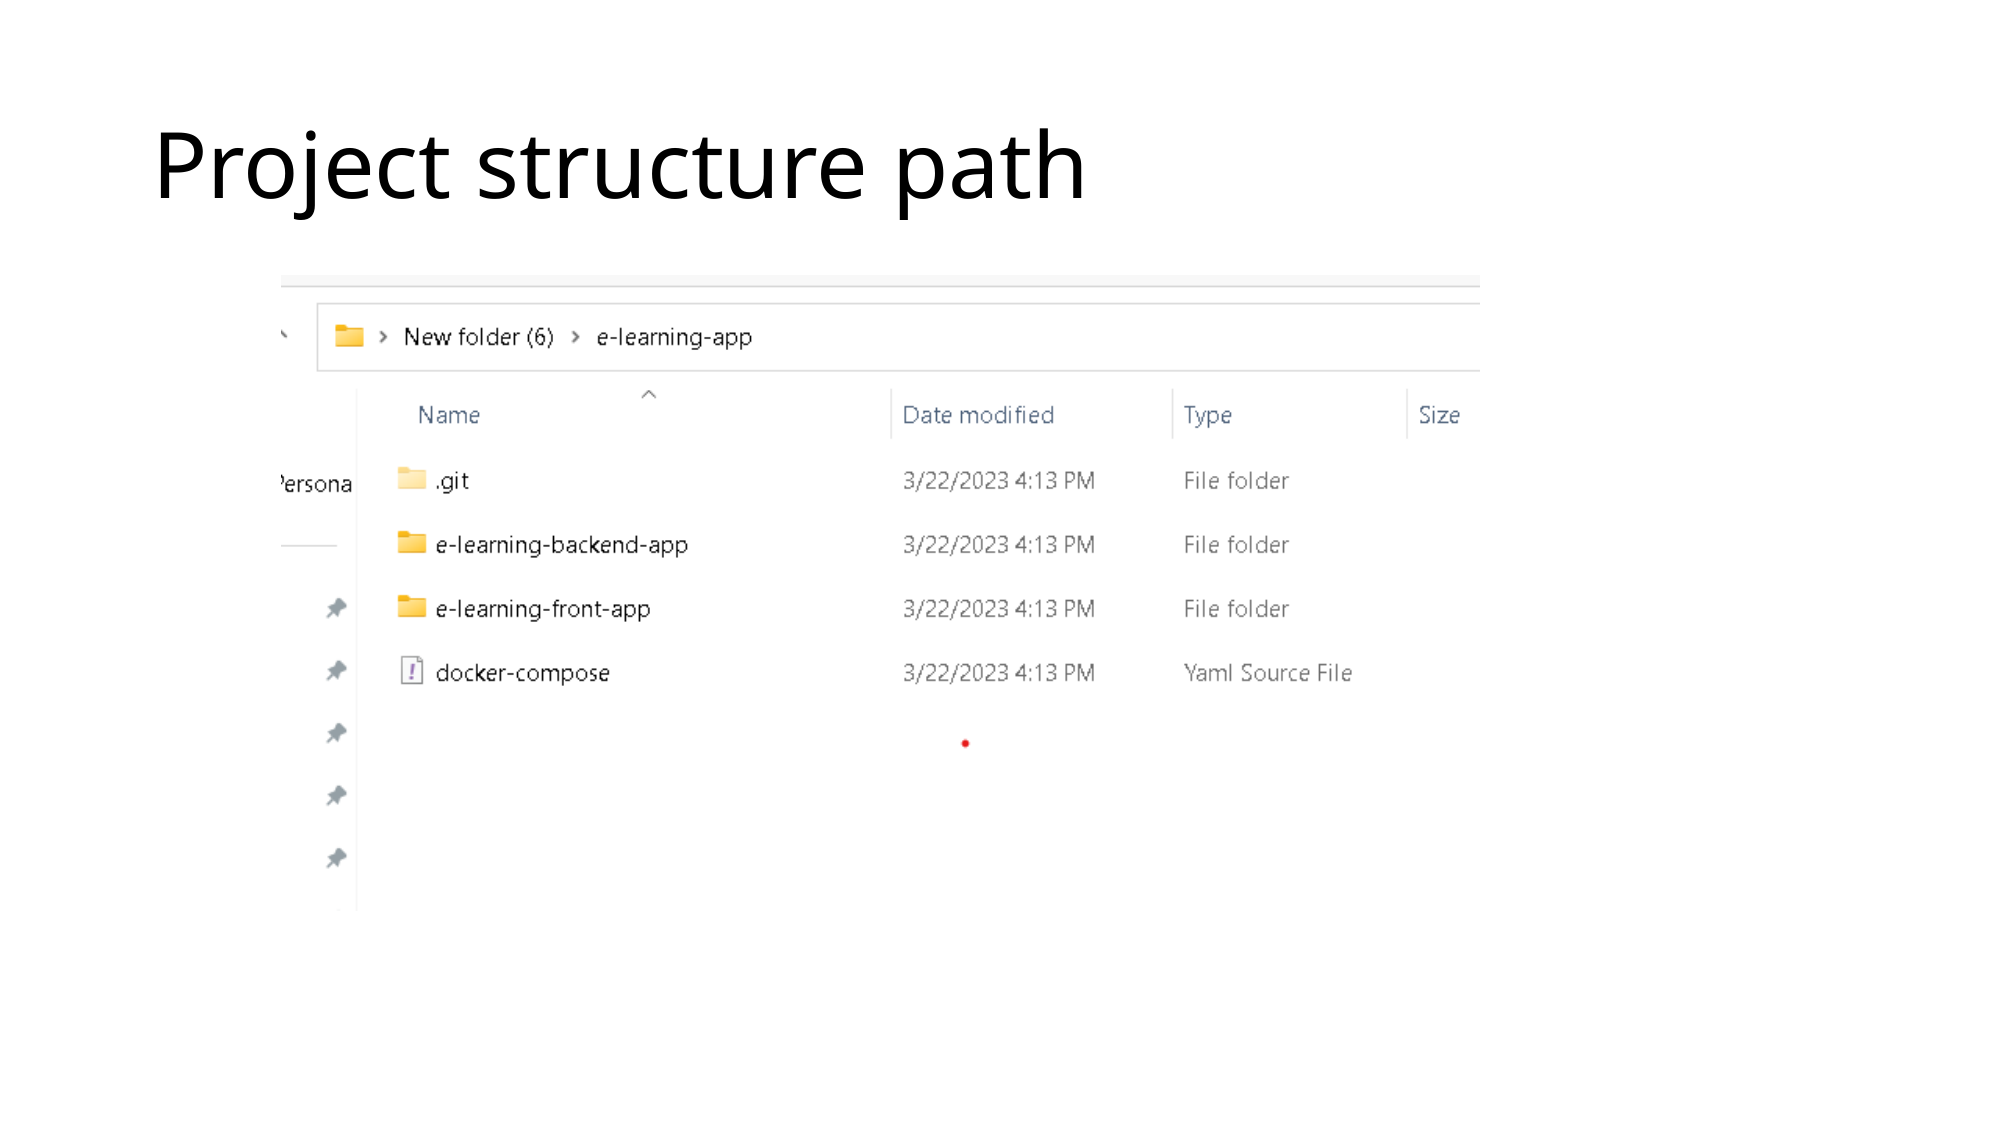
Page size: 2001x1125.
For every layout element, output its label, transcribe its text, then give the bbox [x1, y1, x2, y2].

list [281, 275, 1480, 911]
title Project structure path [137, 59, 1863, 278]
